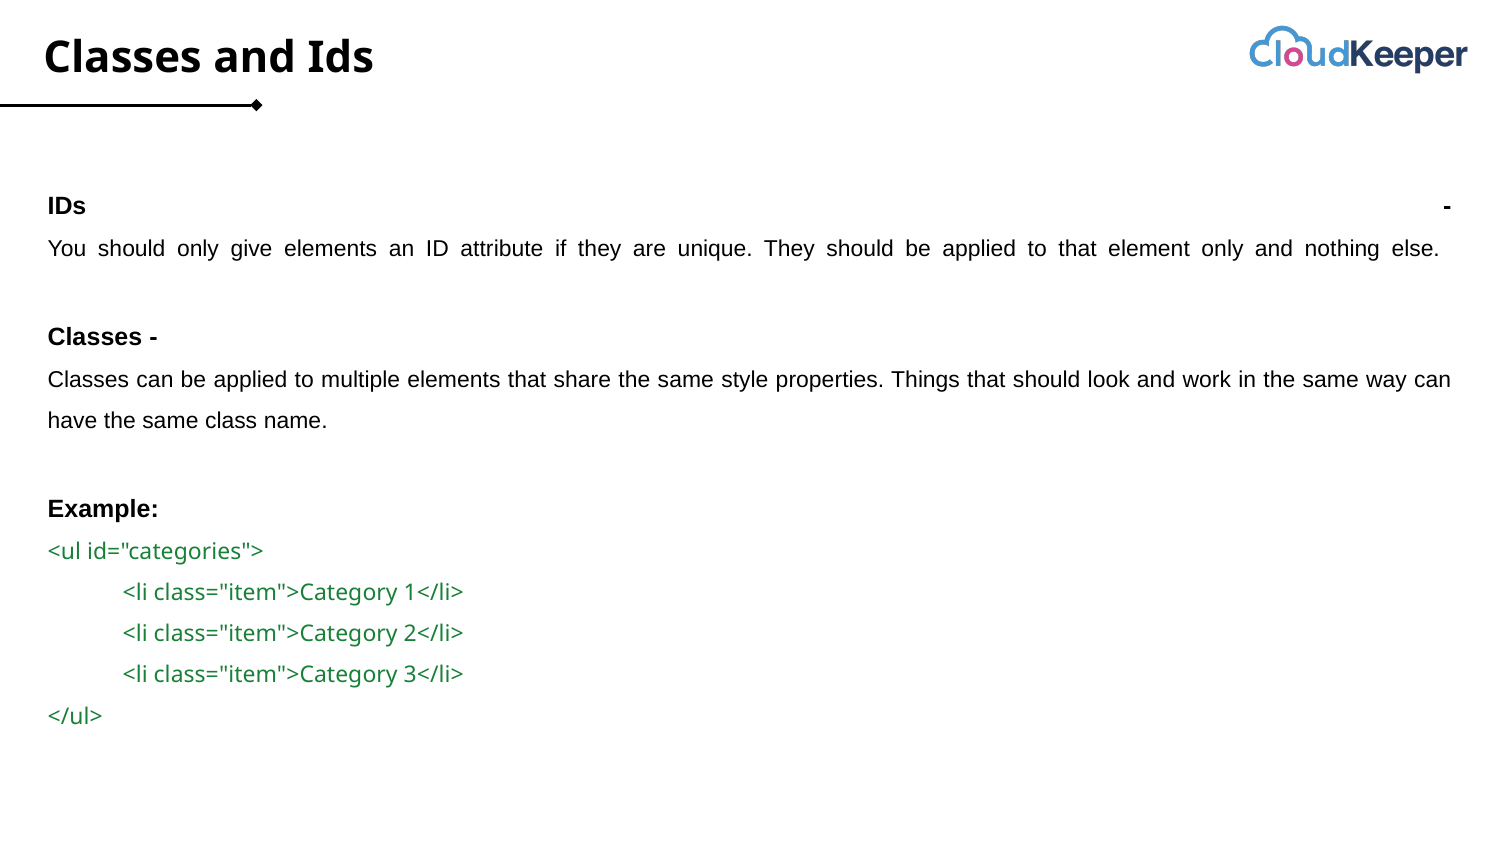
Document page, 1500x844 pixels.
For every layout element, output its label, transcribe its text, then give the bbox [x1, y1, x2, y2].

title Classes and Ids [43, 34, 1169, 93]
text_box IDs - You should only give elements an ID attribute if they are unique. They should be applied to that element only and nothing else. Classes - Classes can be applied to multiple elements that share the same style properties. Things that should look and work in the same way can have the same class name. Example: <ul id="categories"> <li class="item">Category 1</li> <li class="item">Category 2</li> <li class="item">Category 3</li> </ul> [47, 174, 1453, 798]
picture [1238, 20, 1479, 78]
